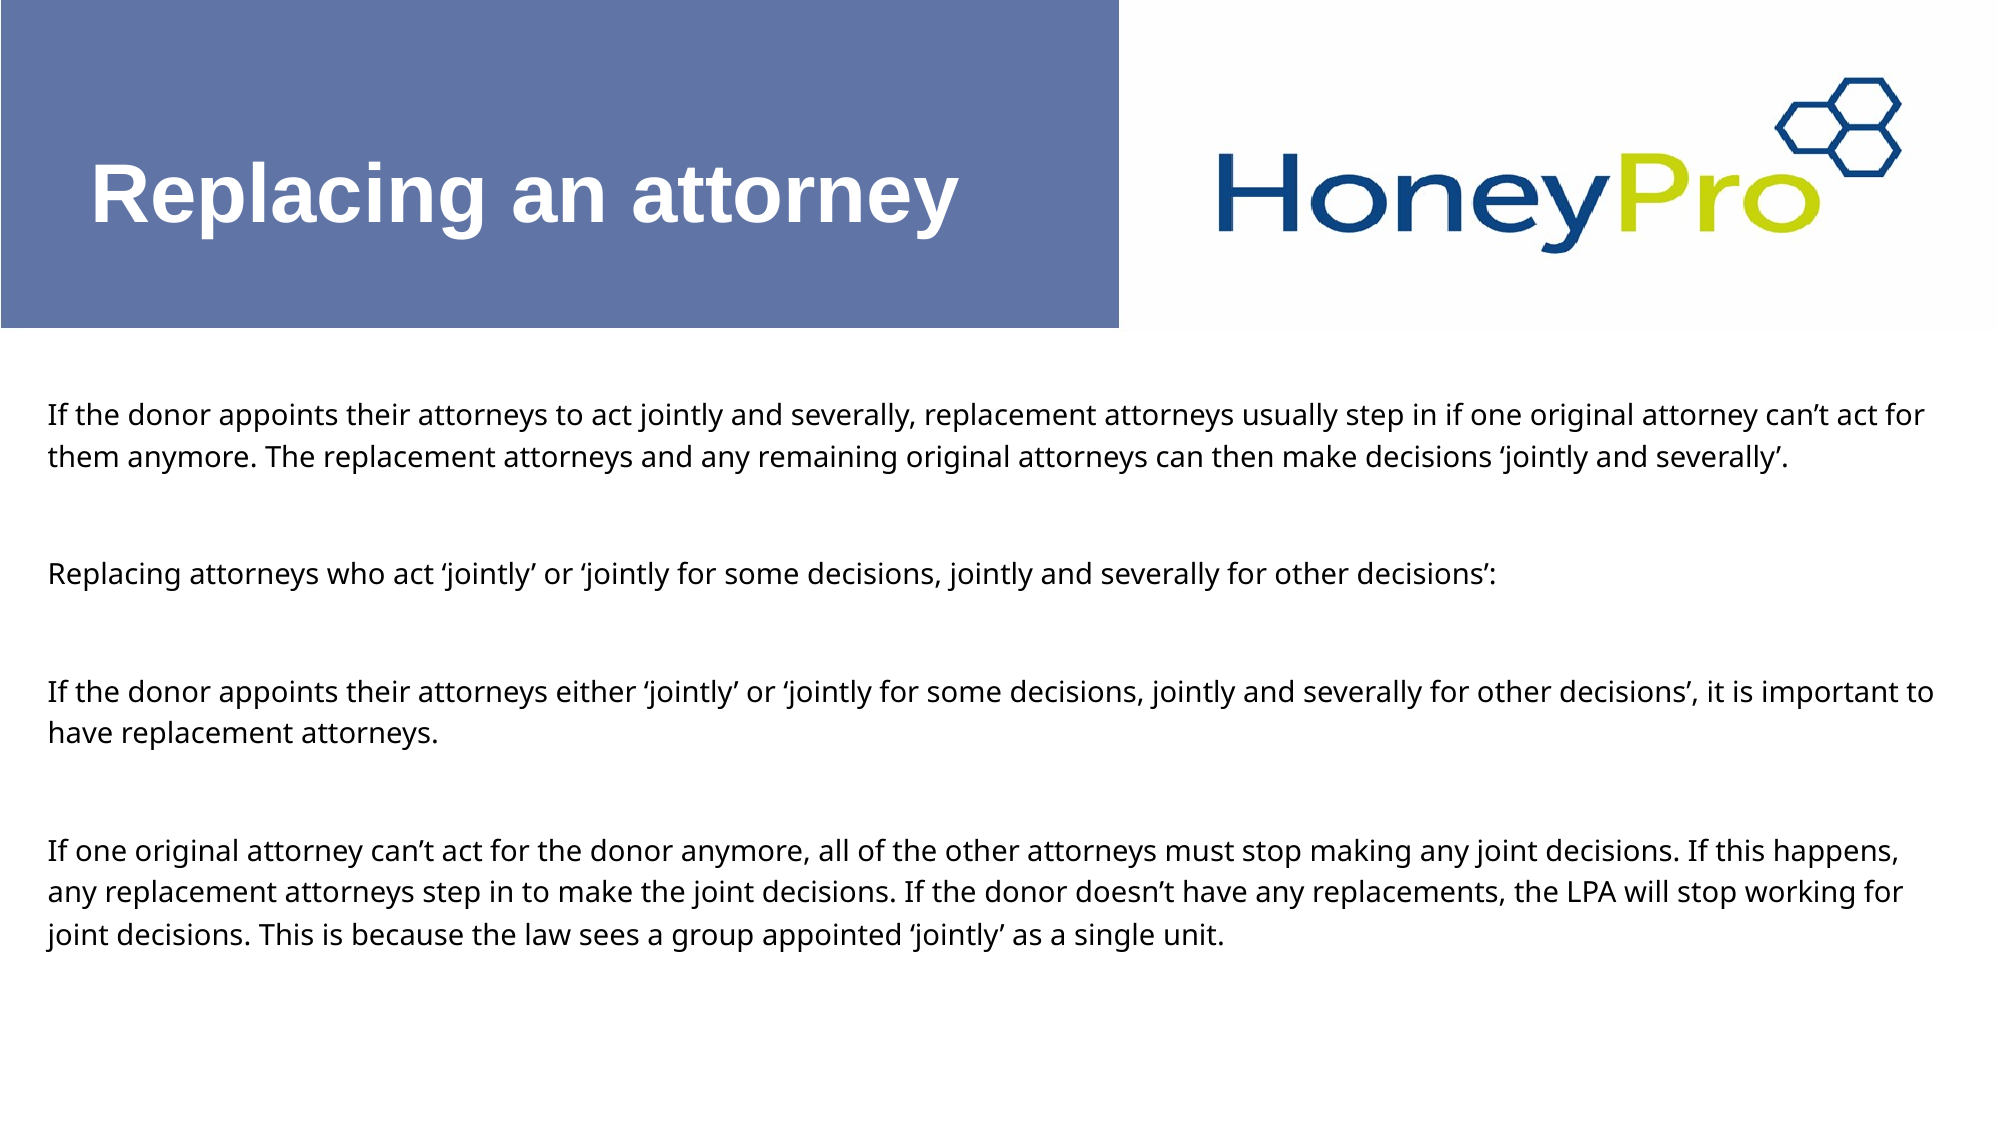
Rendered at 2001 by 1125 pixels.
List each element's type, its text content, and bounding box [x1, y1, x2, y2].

picture [0, 0, 2001, 1125]
text_box If the donor appoints their attorneys to act jointly and severally, replacement attorneys usually step in if one original attorney can’t act for them anymore. The replacement attorneys and any remaining original attorneys can then make decisions ‘jointly and severally’. Replacing attorneys who act ‘jointly’ or ‘jointly for some decisions, jointly and severally for other decisions’: If the donor appoints their attorneys either ‘jointly’ or ‘jointly for some decisions, jointly and severally for other decisions’, it is important to have replacement attorneys. If one original attorney can’t act for the donor anymore, all of the other attorneys must stop making any joint decisions. If this happens, any replacement attorneys step in to make the joint decisions. If the donor doesn’t have any replacements, the LPA will stop working for joint decisions. This is because the law sees a group appointed ‘jointly’ as a single unit. [32, 382, 1967, 959]
title Replacing an attorney [75, 187, 1810, 348]
